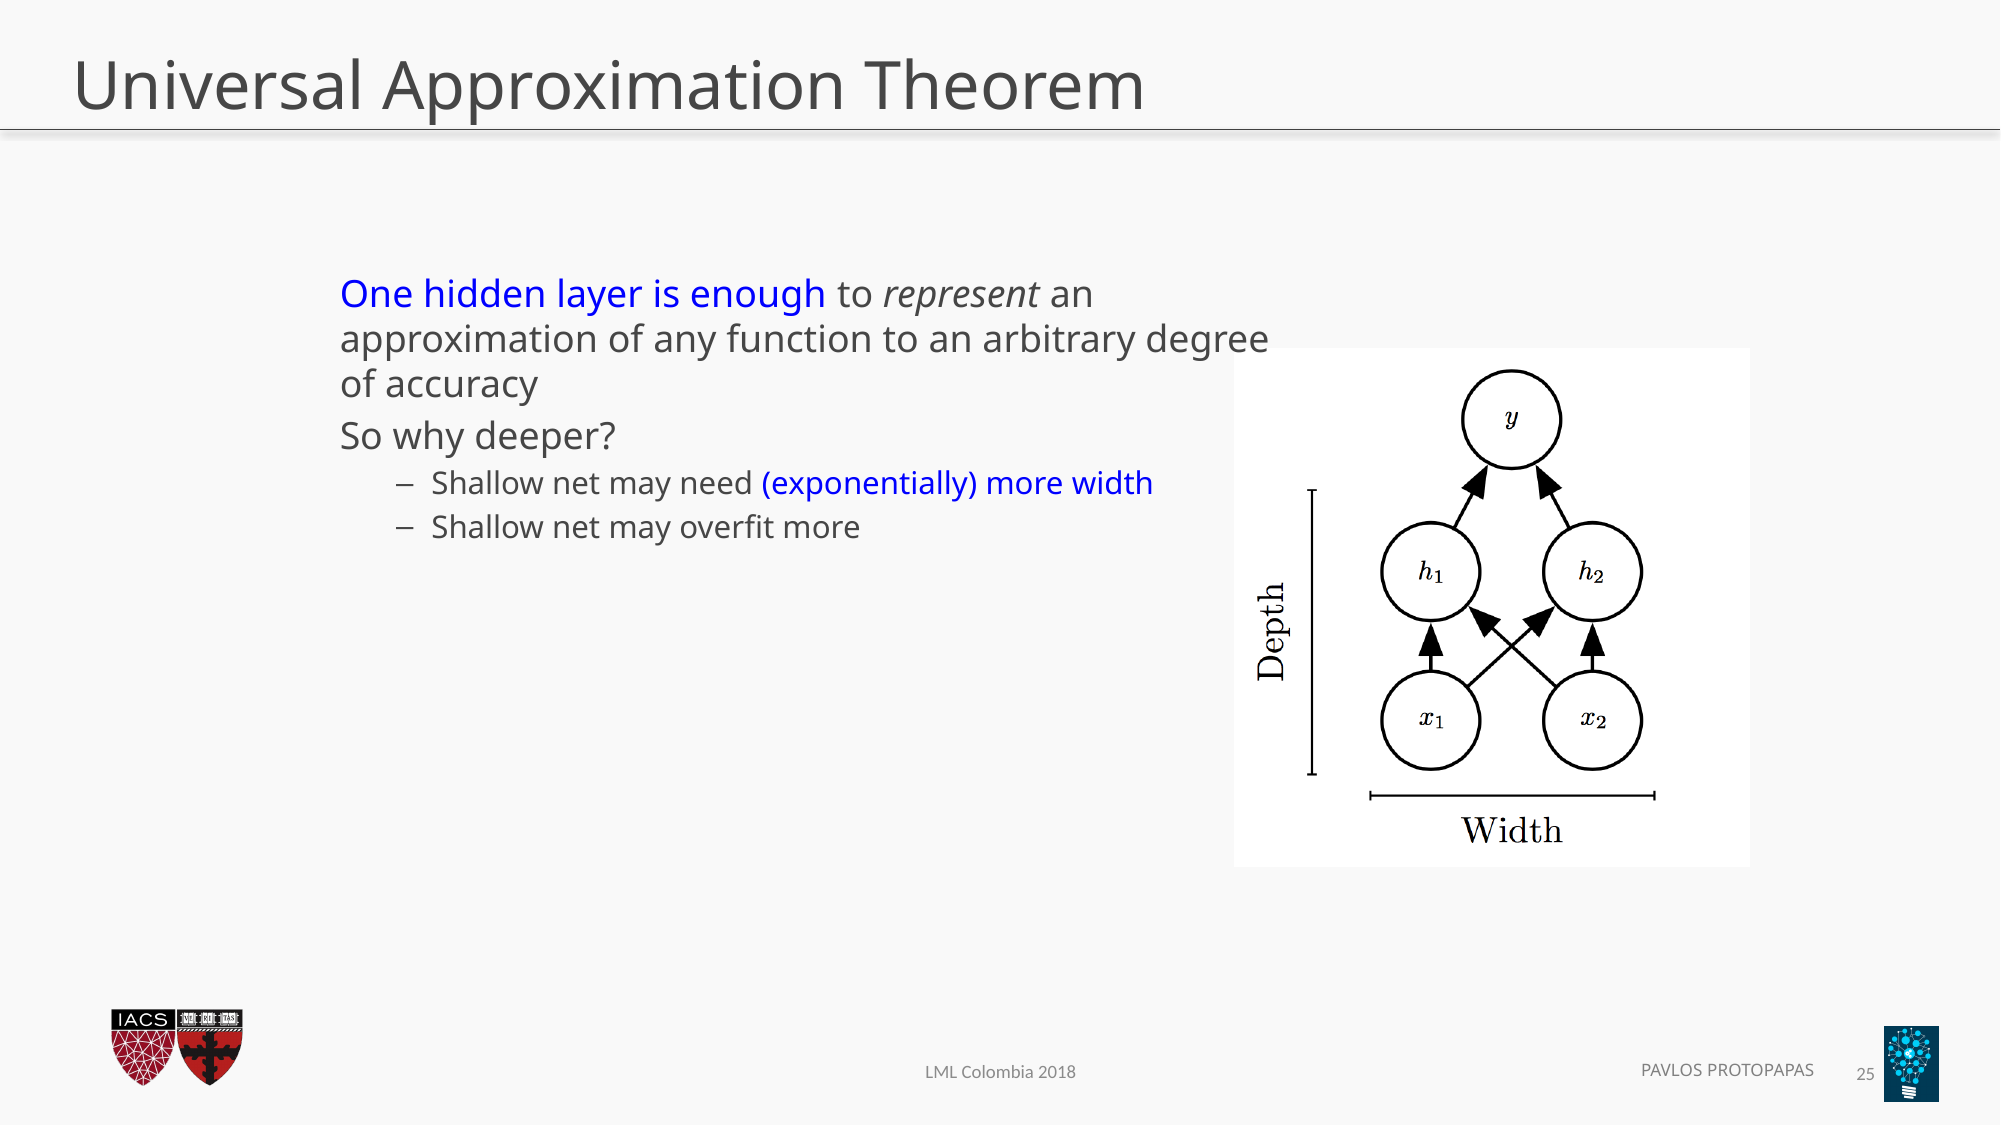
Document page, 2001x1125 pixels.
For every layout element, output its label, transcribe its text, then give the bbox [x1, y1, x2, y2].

title Universal Approximation Theorem [57, 35, 1943, 162]
picture [1903, 1086, 1915, 1098]
list One hidden layer is enough to represent an approximation of any function to an arbitrary degree of accuracy So why deeper? Shallow net may need (exponentially) more width Shallow net may overfit more [324, 262, 1305, 1005]
picture [109, 1009, 243, 1086]
picture [1234, 348, 1751, 867]
picture [1905, 1049, 1913, 1058]
